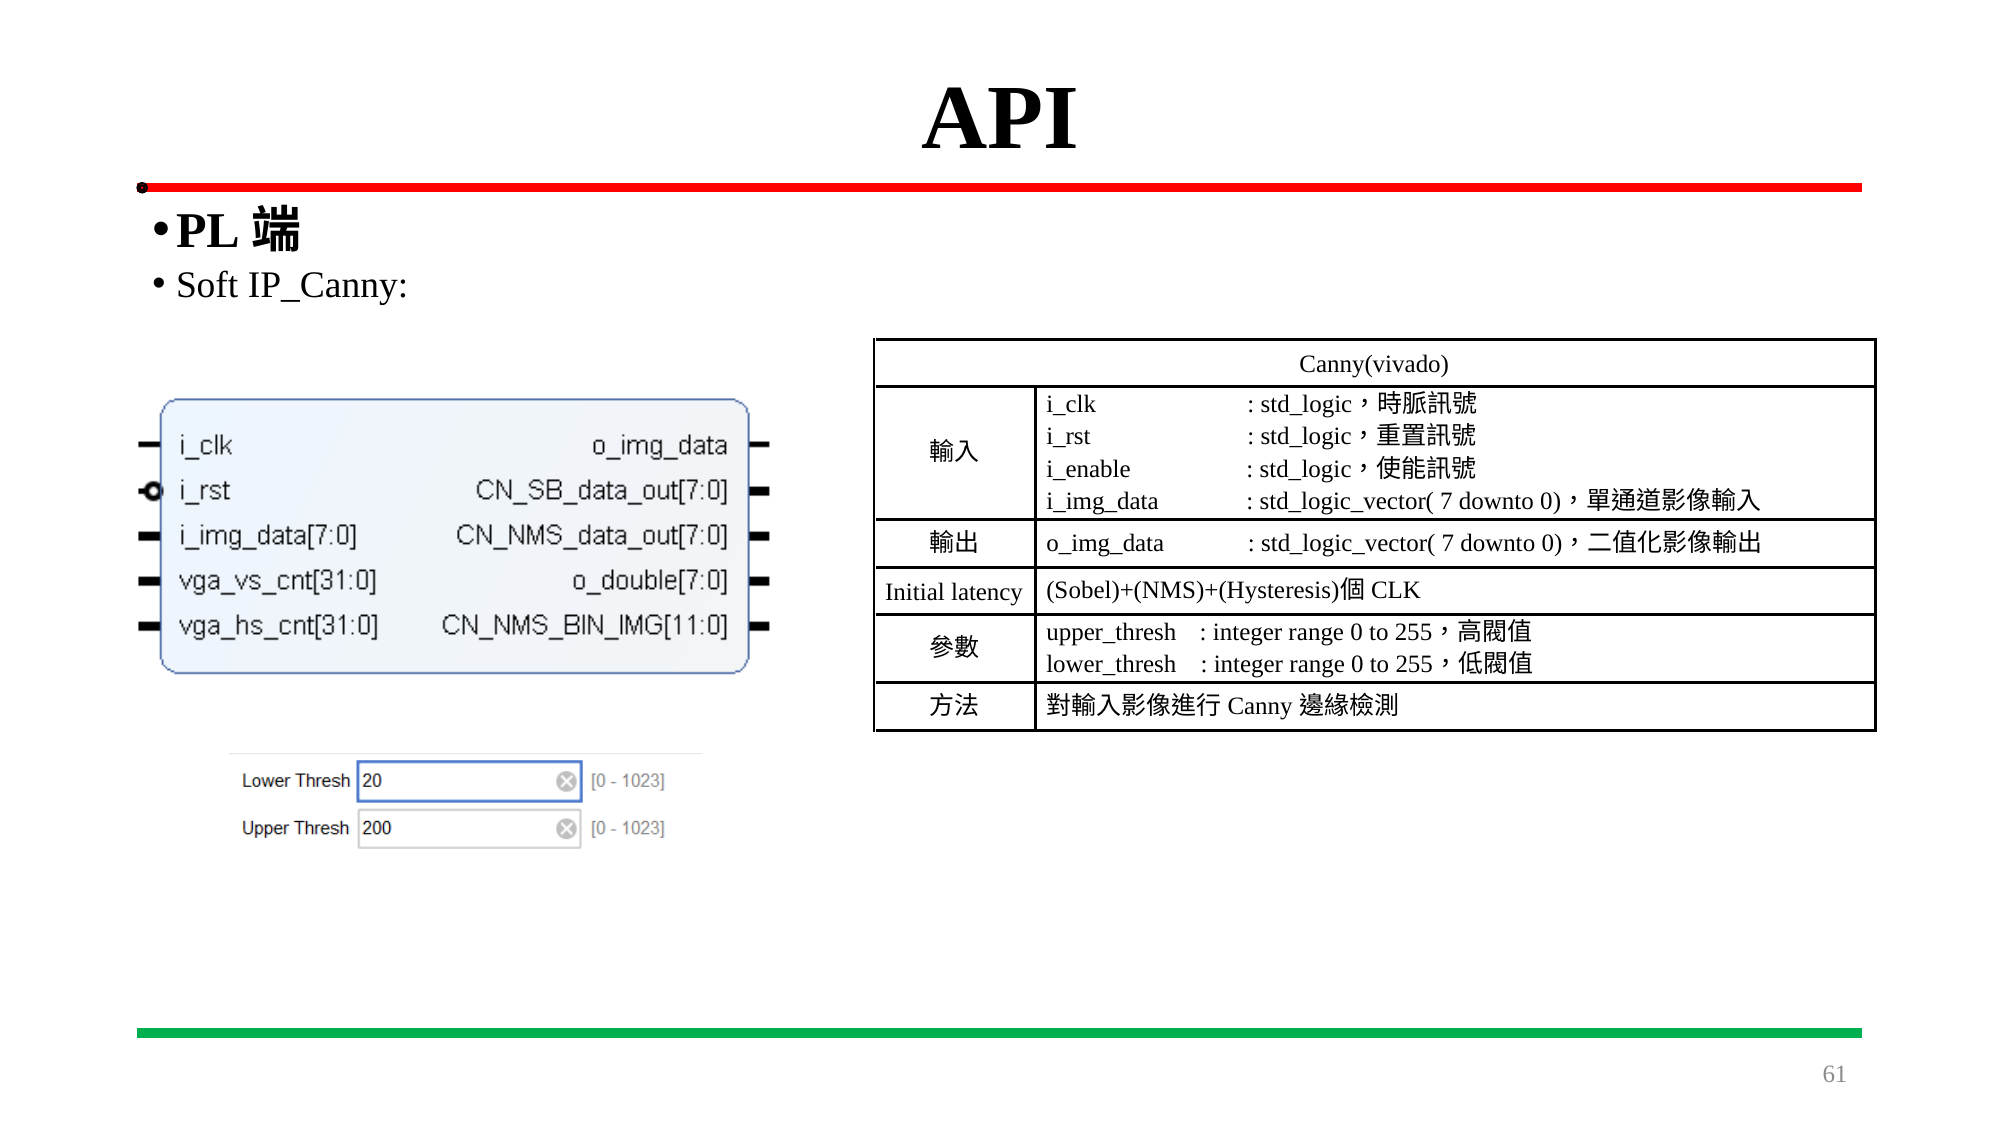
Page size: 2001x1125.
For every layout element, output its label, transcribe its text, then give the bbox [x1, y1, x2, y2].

picture [137, 370, 793, 687]
picture [868, 337, 1879, 738]
picture [228, 753, 702, 872]
text_box [136, 182, 148, 194]
list PL端 Soft IP_Canny: [137, 197, 1863, 1024]
slide_number 61 [1412, 1042, 1863, 1103]
title API [137, 59, 1863, 178]
